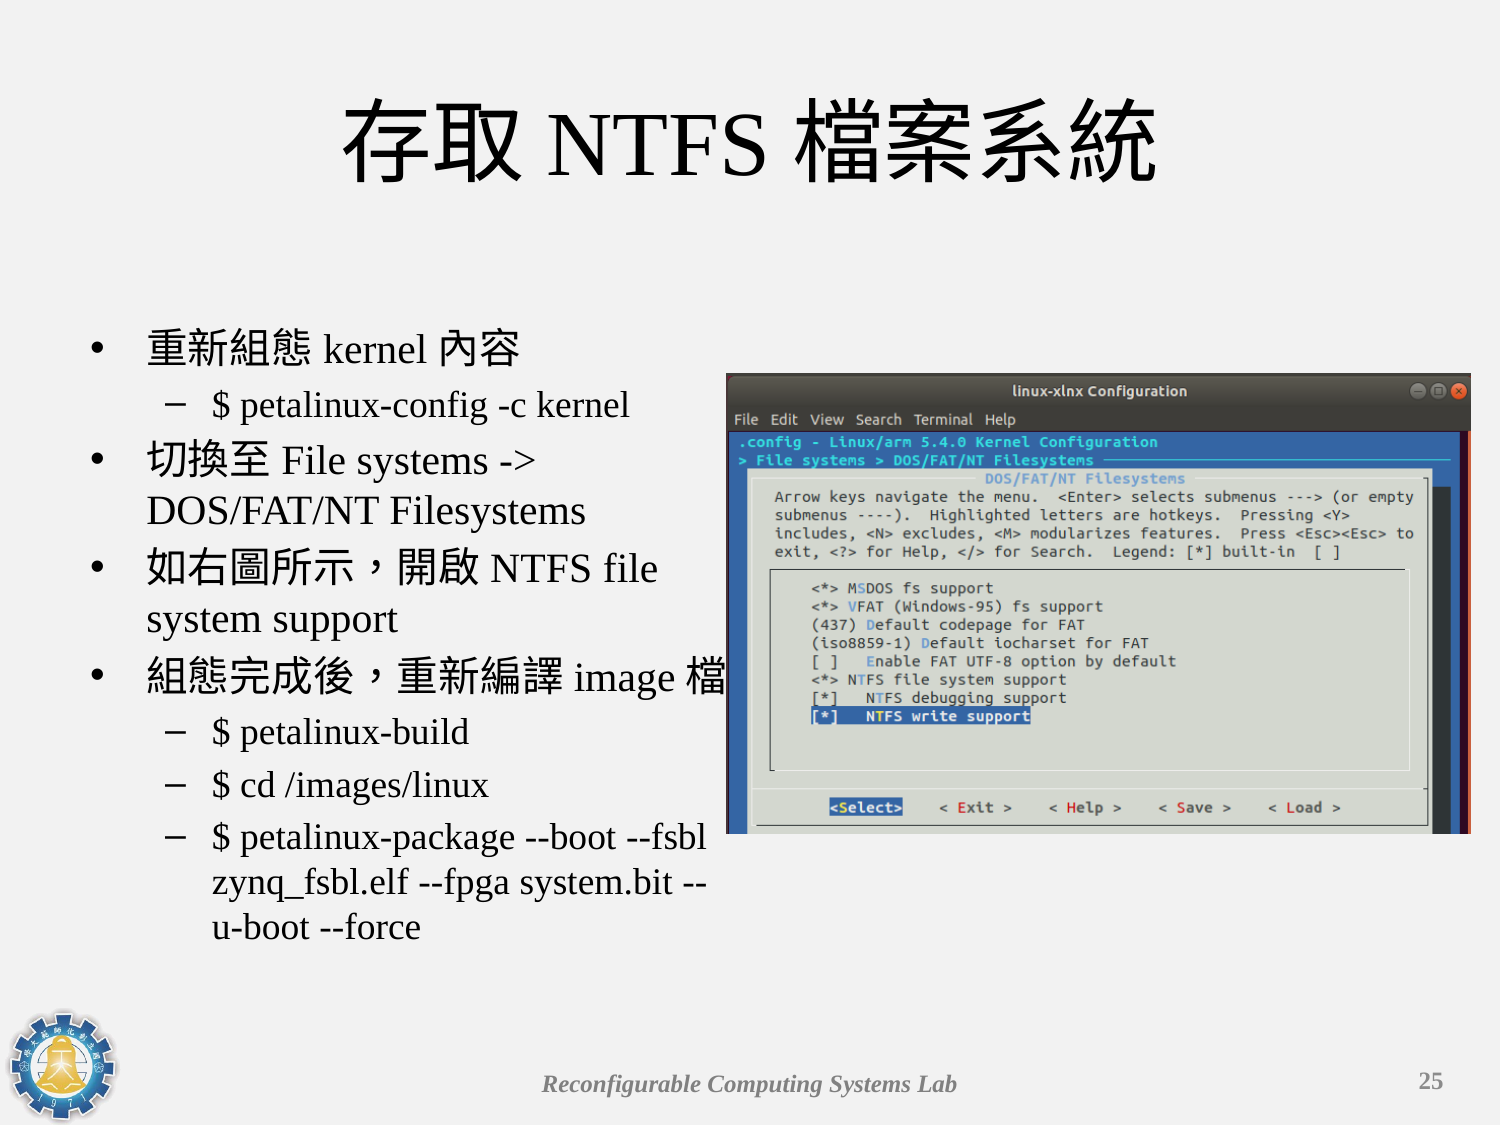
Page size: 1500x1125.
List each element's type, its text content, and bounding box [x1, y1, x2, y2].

title 存取NTFS檔案系統 [75, 45, 1425, 233]
list 重新組態kernel內容 $ petalinux-config -c kernel 切換至File systems -> DOS/FAT/NT Filesystems 如右圖所示，開啟NTFS file system support 組態完成後，重新編譯image檔 $ petalinux-build $ cd /images/linux $ petalinux-package --boot --fsbl zynq_fsbl.elf --fpga system.bit --u-boot --force [75, 314, 744, 1005]
slide_number 25 [1128, 1057, 1459, 1103]
picture [726, 373, 1471, 834]
